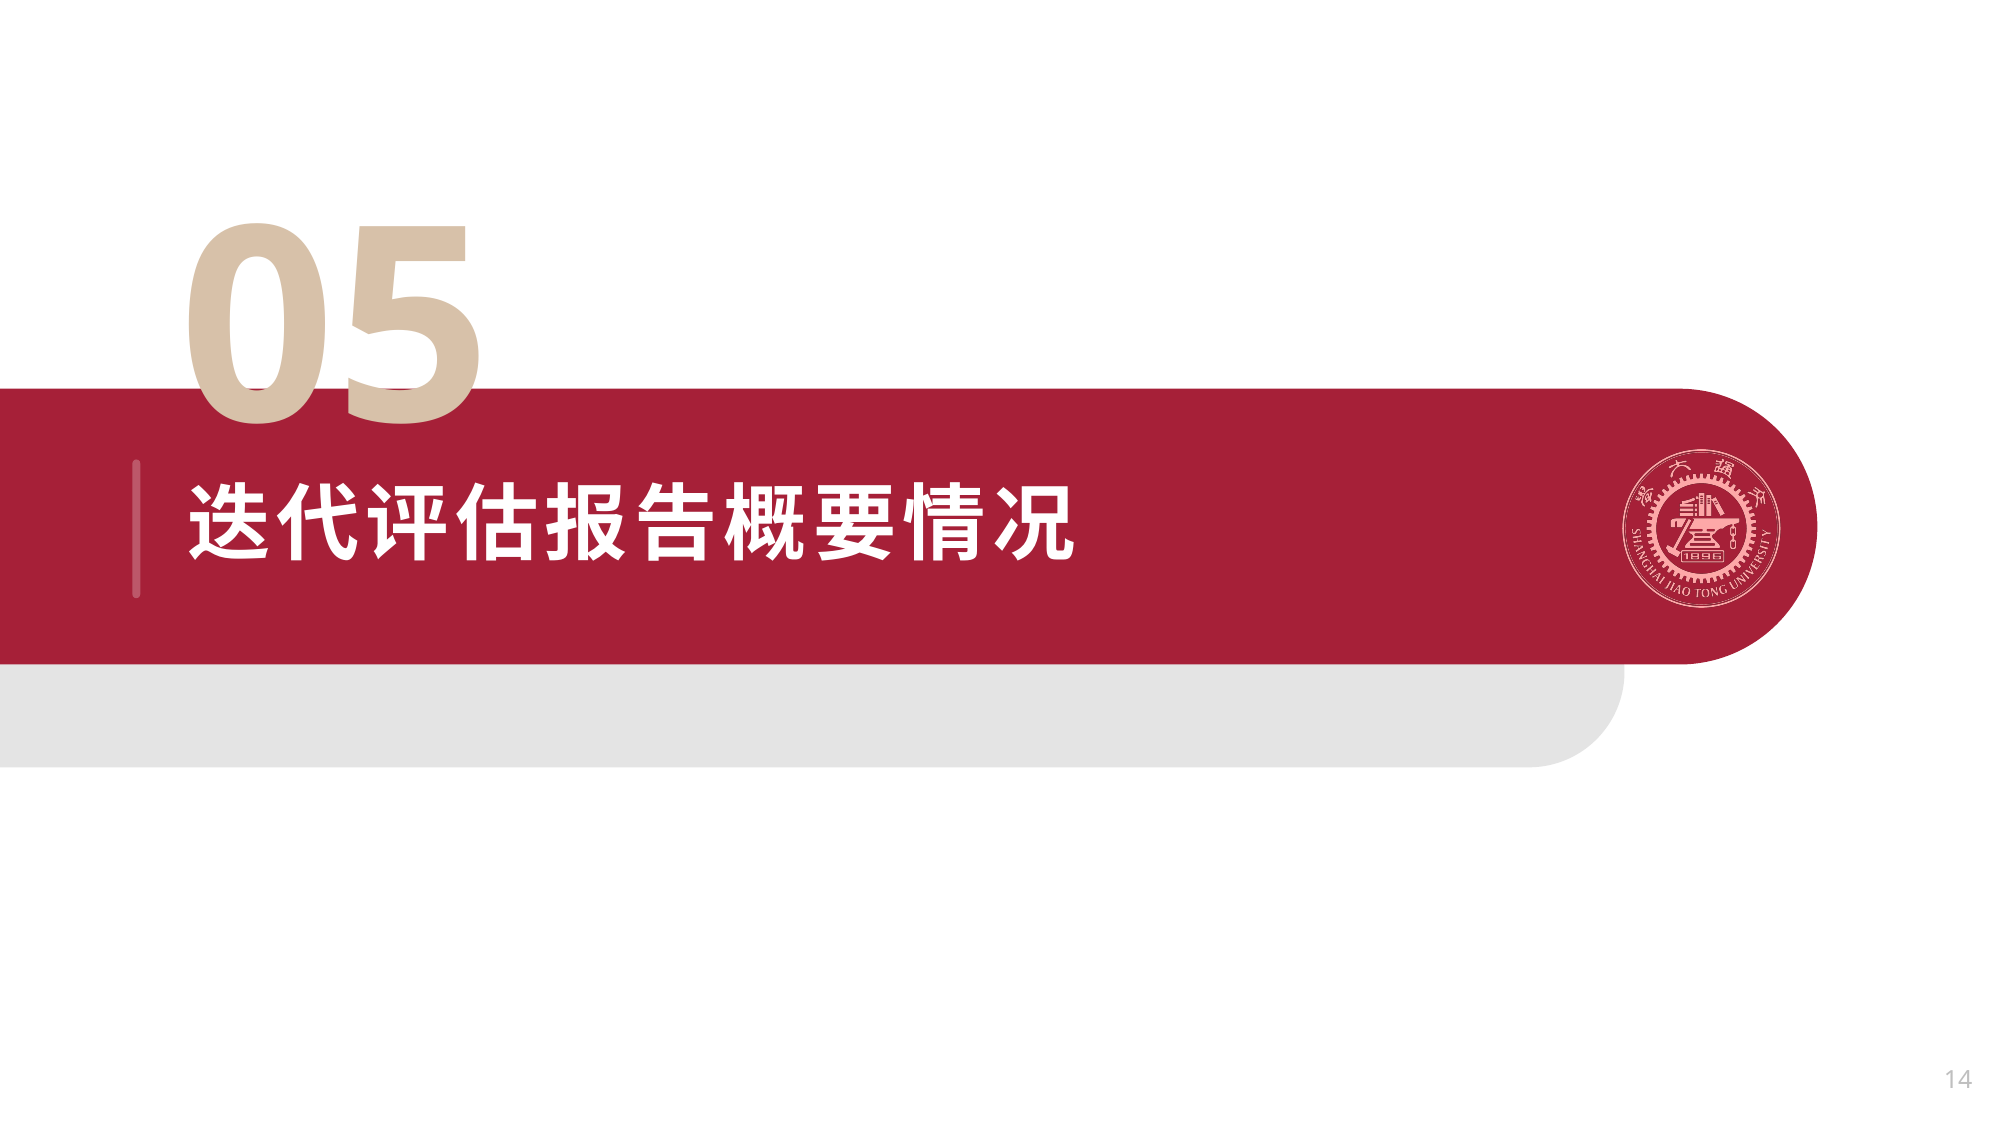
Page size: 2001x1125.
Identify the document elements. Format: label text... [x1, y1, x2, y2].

slide_number 14 [1817, 1052, 1988, 1109]
title 迭代评估报告概要情况 [172, 467, 1858, 587]
text_box [131, 457, 142, 600]
text_box 05 [56, 141, 616, 488]
